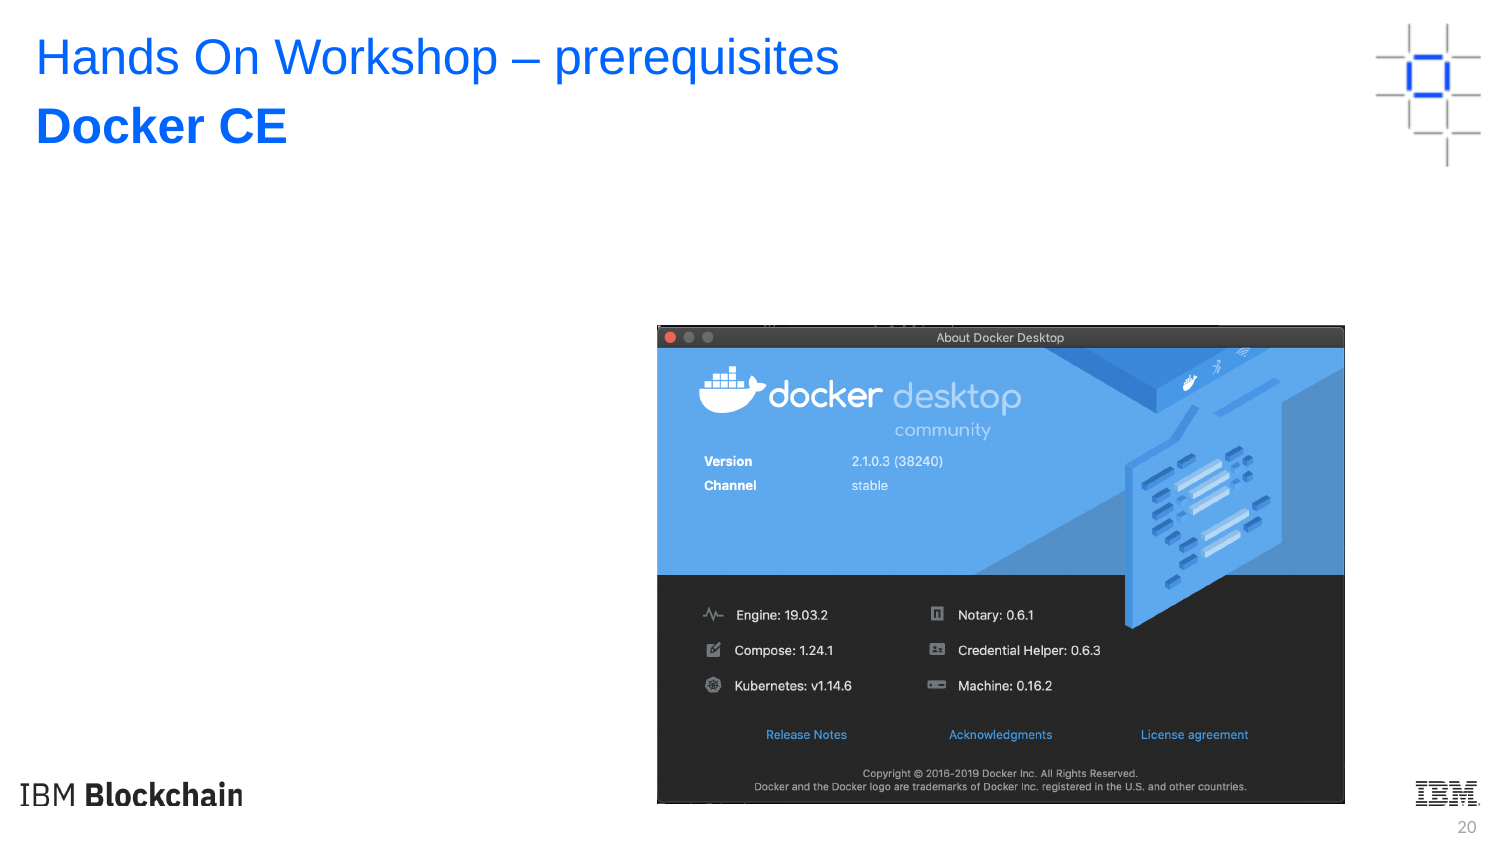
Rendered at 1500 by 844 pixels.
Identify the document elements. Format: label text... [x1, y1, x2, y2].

picture [1376, 24, 1480, 166]
list Hands On Workshop – prerequisites Docker CE [20, 23, 1295, 190]
picture [657, 325, 1345, 804]
